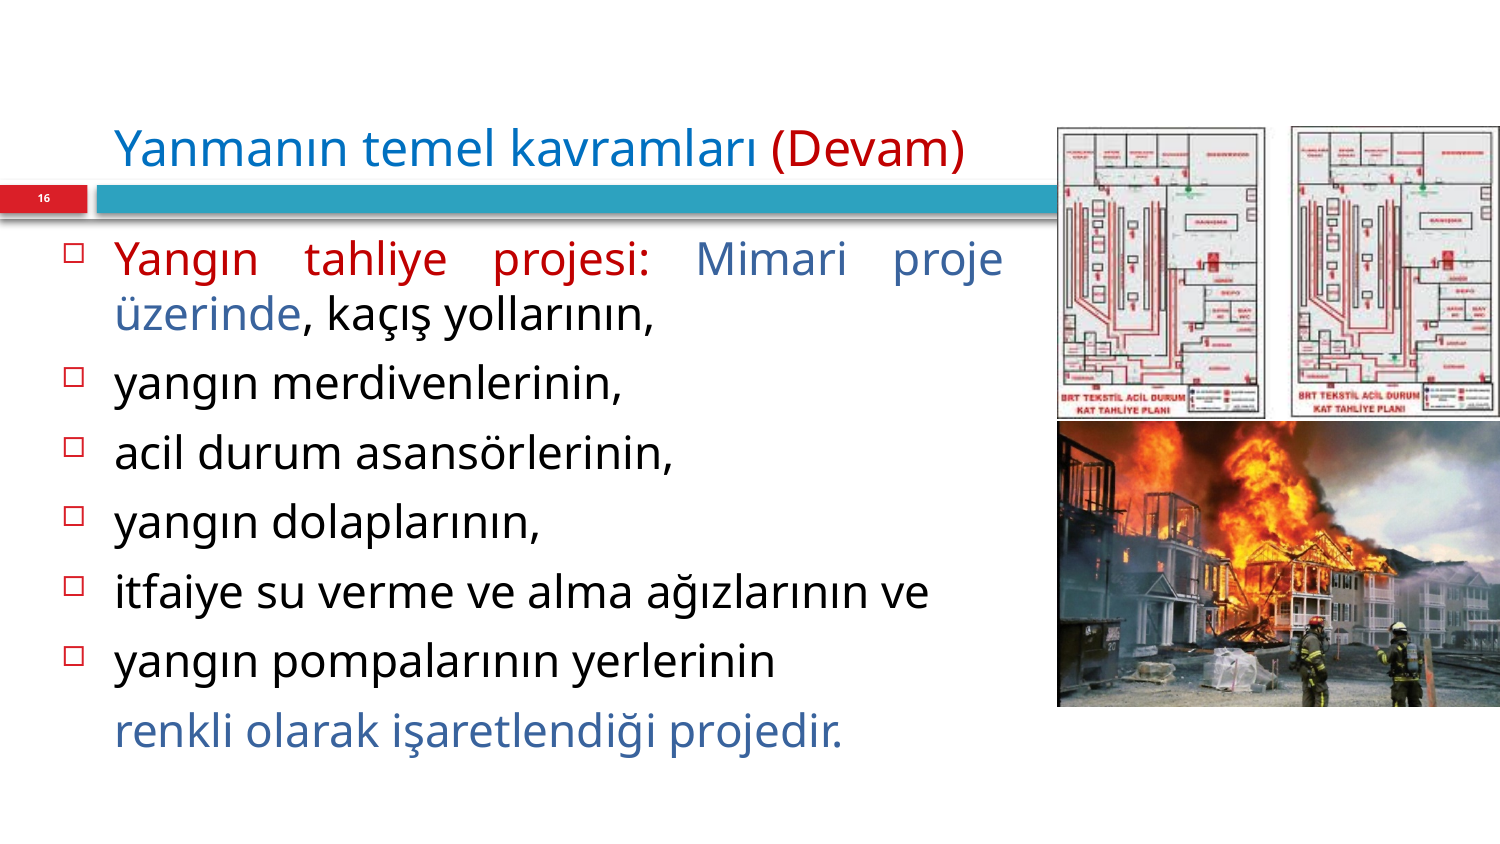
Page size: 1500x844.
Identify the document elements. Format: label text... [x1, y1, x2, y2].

picture [1057, 126, 1500, 419]
picture [1057, 421, 1500, 707]
slide_number 16 [0, 184, 88, 215]
list Yangın tahliye projesi: Mimari proje üzerinde, kaçış yollarının, yangın merdivenlerinin, acil durum asansörlerinin, yangın dolaplarının, itfaiye su verme ve alma ağızlarının ve yangın pompalarının yerlerinin renkli olarak işaretlendiği projedir. [46, 221, 1020, 777]
title Yanmanın temel kavramları (Devam) [99, 19, 1483, 185]
